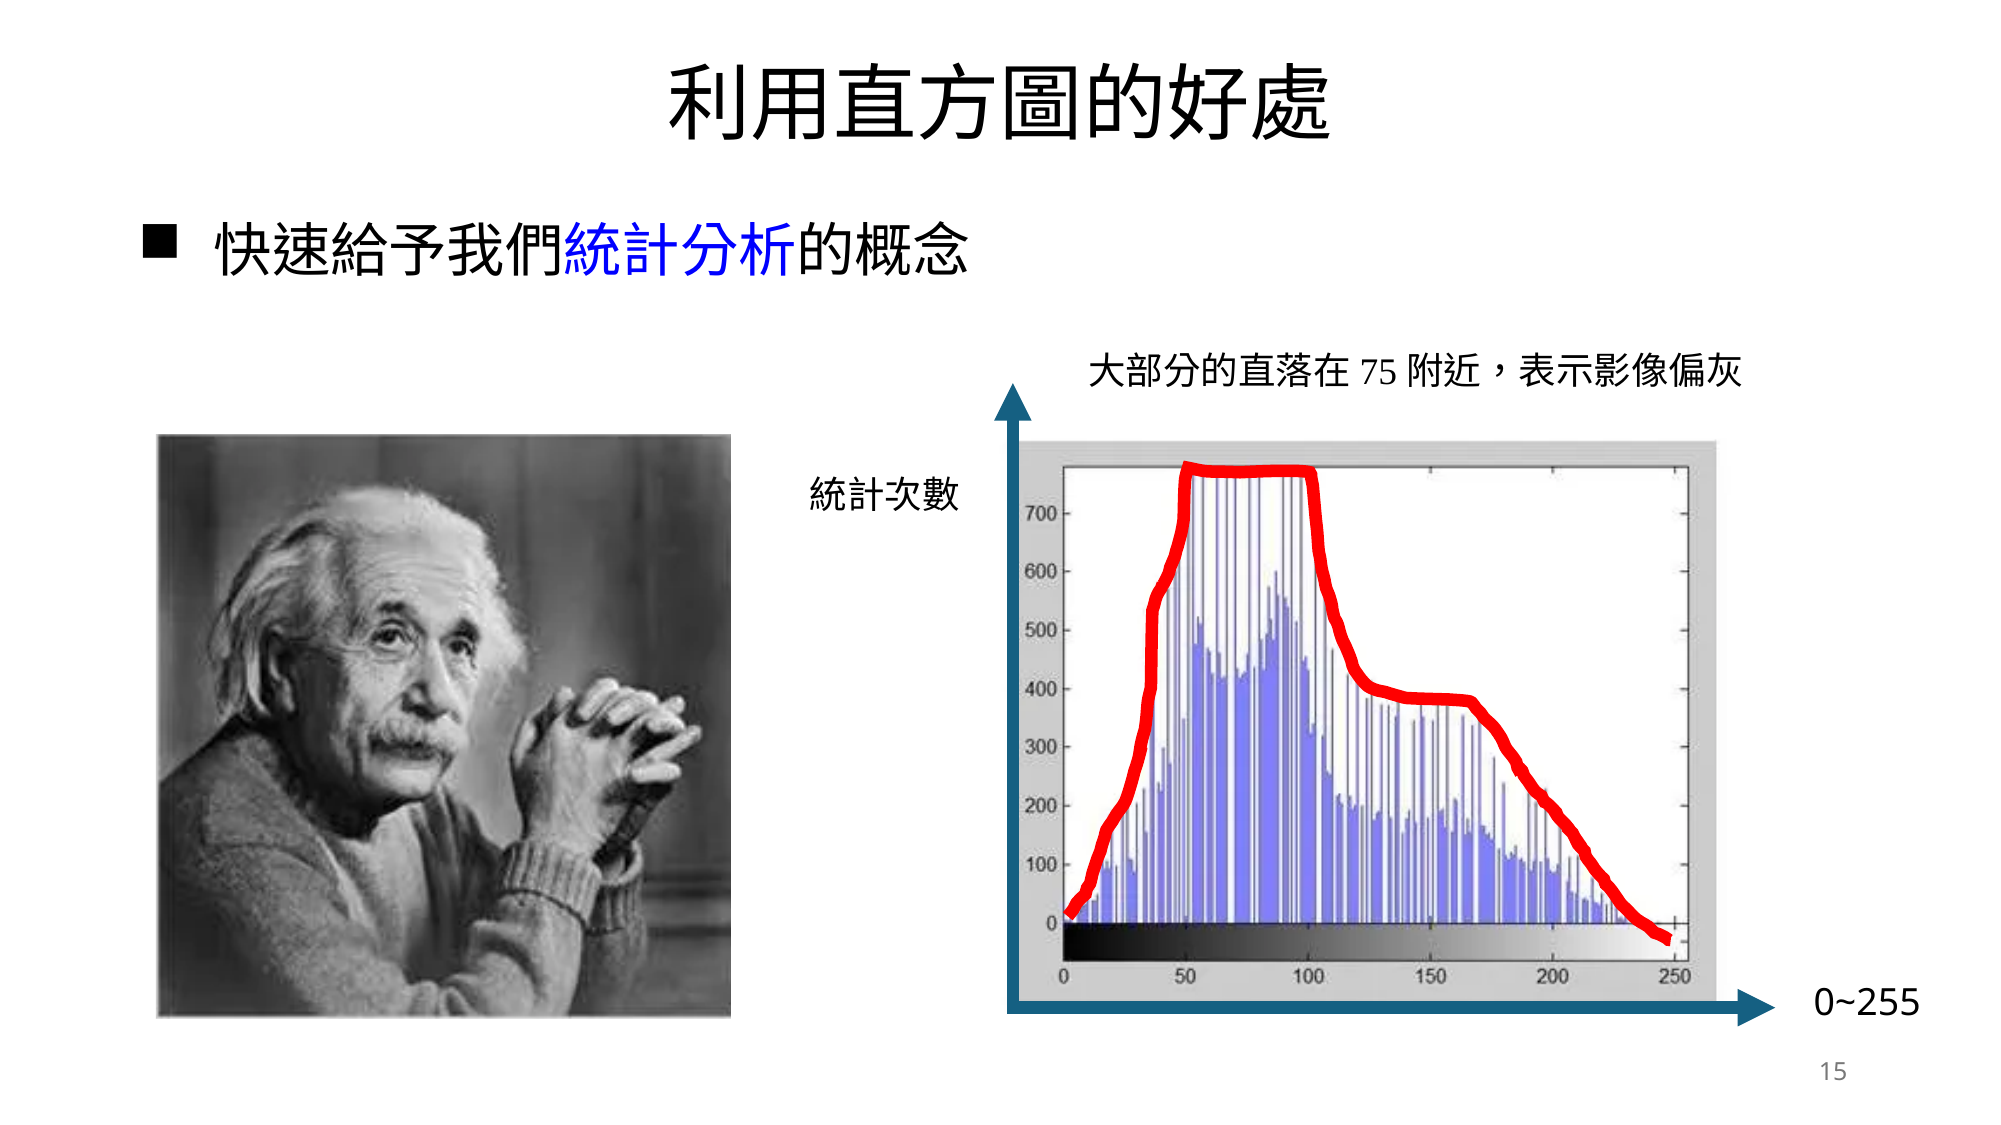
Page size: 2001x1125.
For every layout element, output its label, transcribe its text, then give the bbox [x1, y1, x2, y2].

slide_number 15 [1412, 1042, 1863, 1103]
text_box 快速給予我們統計分析的概念 [124, 206, 1908, 291]
text_box 大部分的直落在75附近，表示影像偏灰 [1073, 340, 1759, 400]
text_box 利用直方圖的好處 [0, 42, 2000, 158]
picture [999, 434, 1744, 1032]
text_box 0~255 [1798, 970, 1936, 1031]
text_box 統計次數 [794, 463, 975, 524]
picture [155, 434, 732, 1020]
picture [1014, 434, 1744, 1007]
